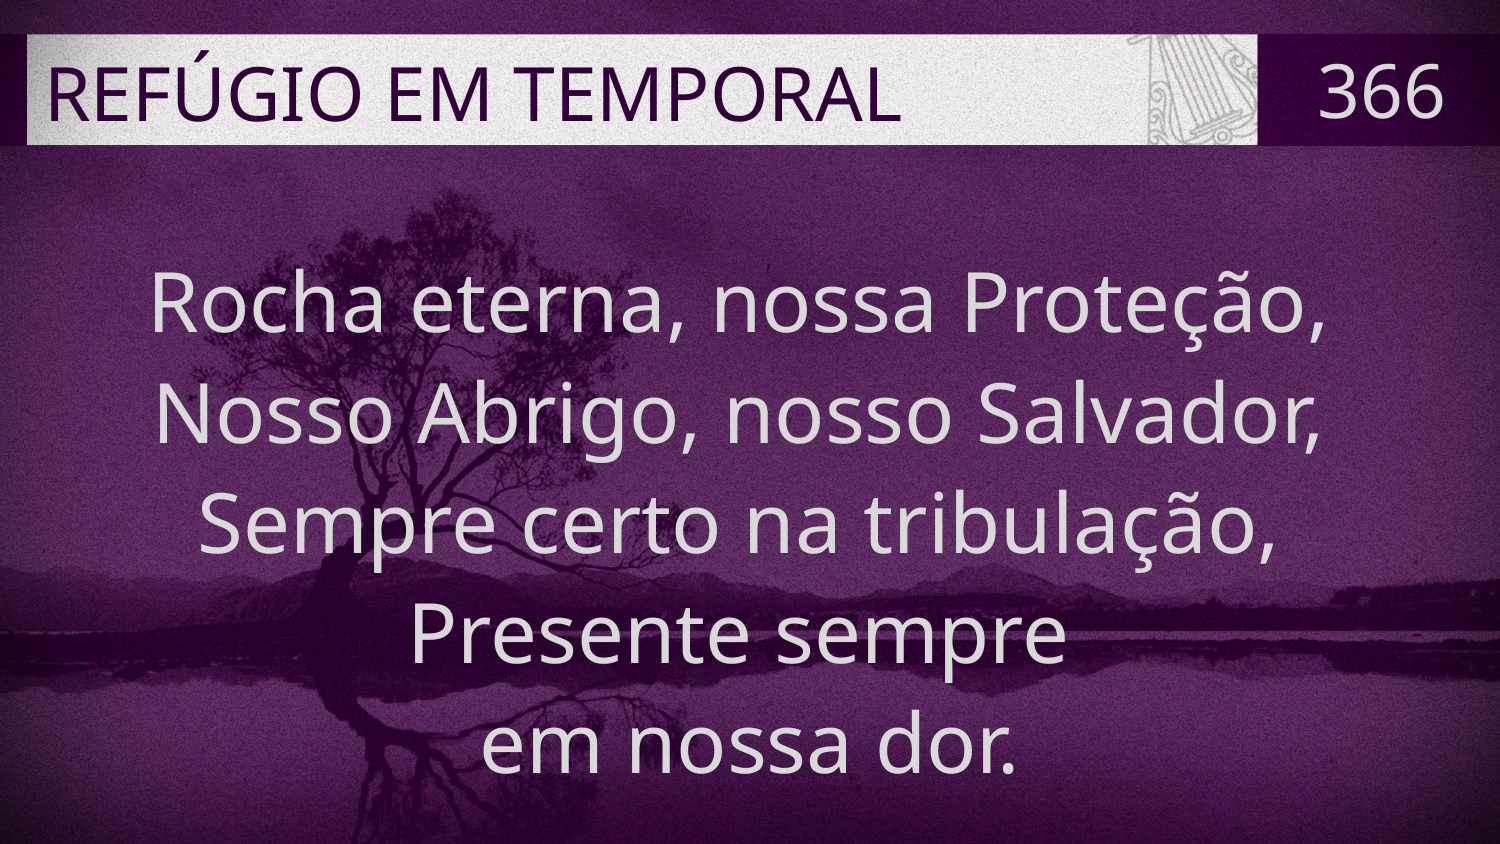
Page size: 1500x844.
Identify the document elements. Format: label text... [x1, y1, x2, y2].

list Rocha eterna, nossa Proteção, Nosso Abrigo, nosso Salvador, Sempre certo na tribulação, Presente sempre em nossa dor. [0, 185, 1500, 844]
title REFÚGIO EM TEMPORAL [29, 33, 1258, 151]
list 366 [1281, 36, 1483, 143]
picture [0, 0, 1500, 185]
